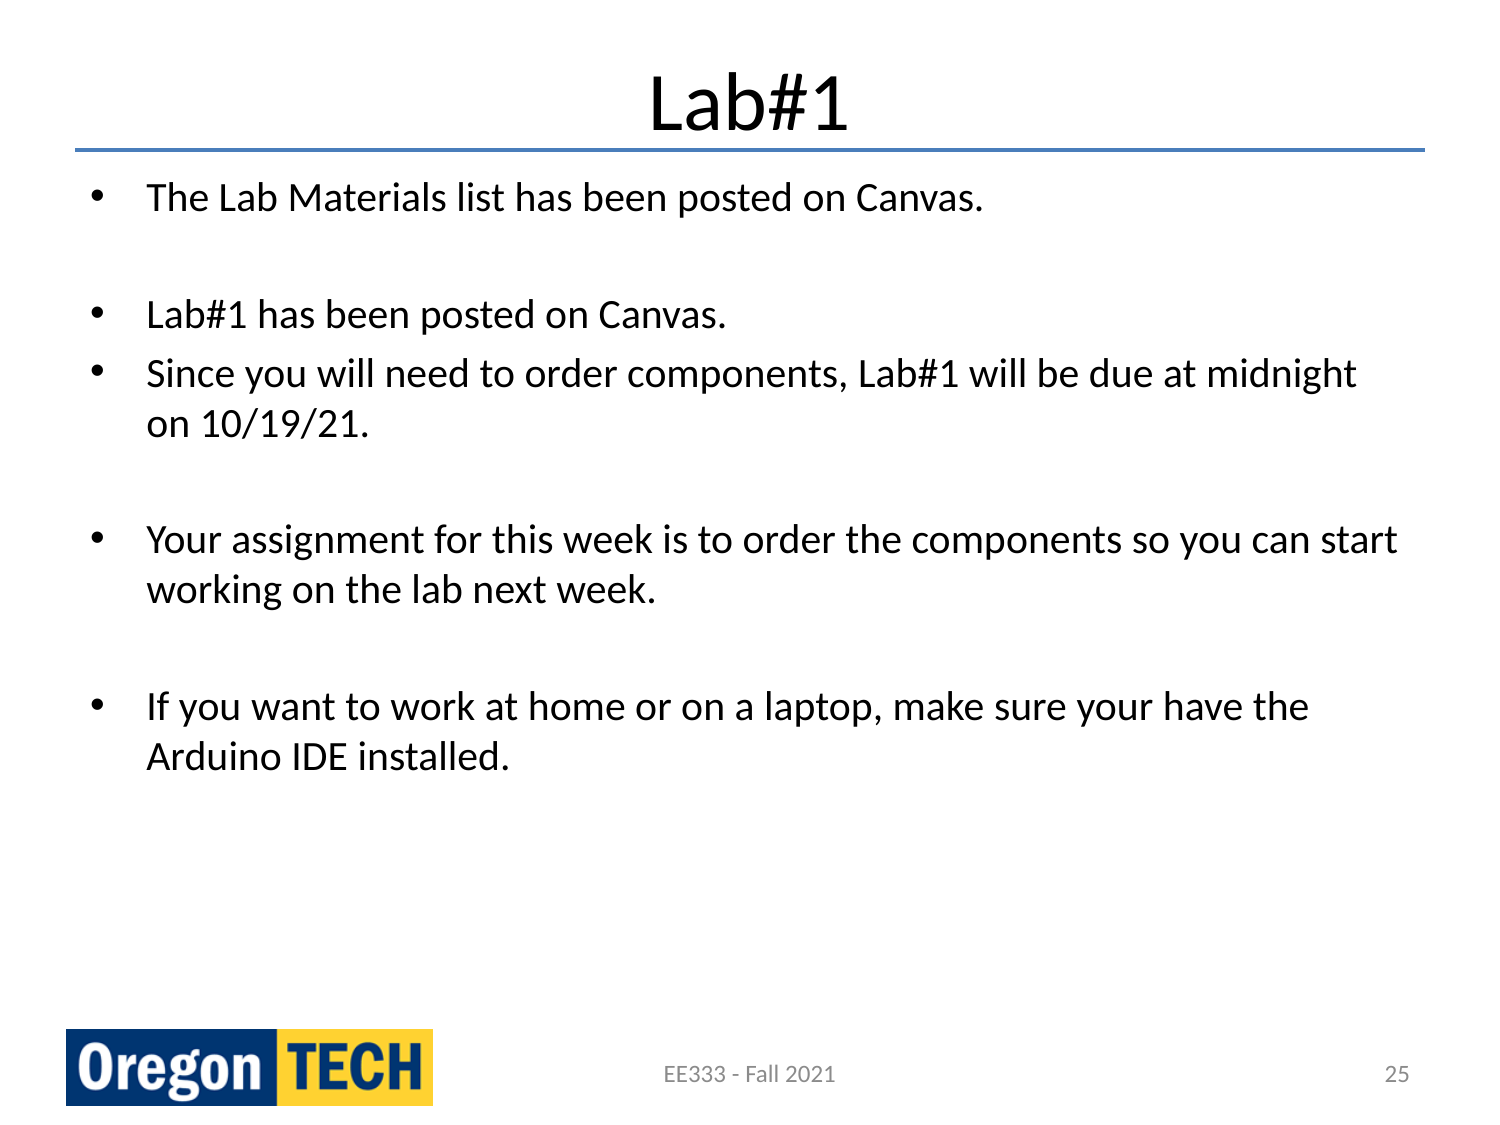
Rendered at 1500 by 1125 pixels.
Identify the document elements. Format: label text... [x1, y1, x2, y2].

footer EE333 - Fall 2021 [512, 1042, 988, 1103]
list The Lab Materials list has been posted on Canvas. Lab#1 has been posted on Canvas. Since you will need to order components, Lab#1 will be due at midnight on 10/19/21. Your assignment for this week is to order the components so you can start working on the lab next week. If you want to work at home or on a laptop, make sure your have the Arduino IDE installed. [75, 162, 1425, 1005]
picture [66, 1029, 433, 1106]
slide_number 25 [1074, 1042, 1425, 1103]
title Lab#1 [75, 45, 1425, 150]
